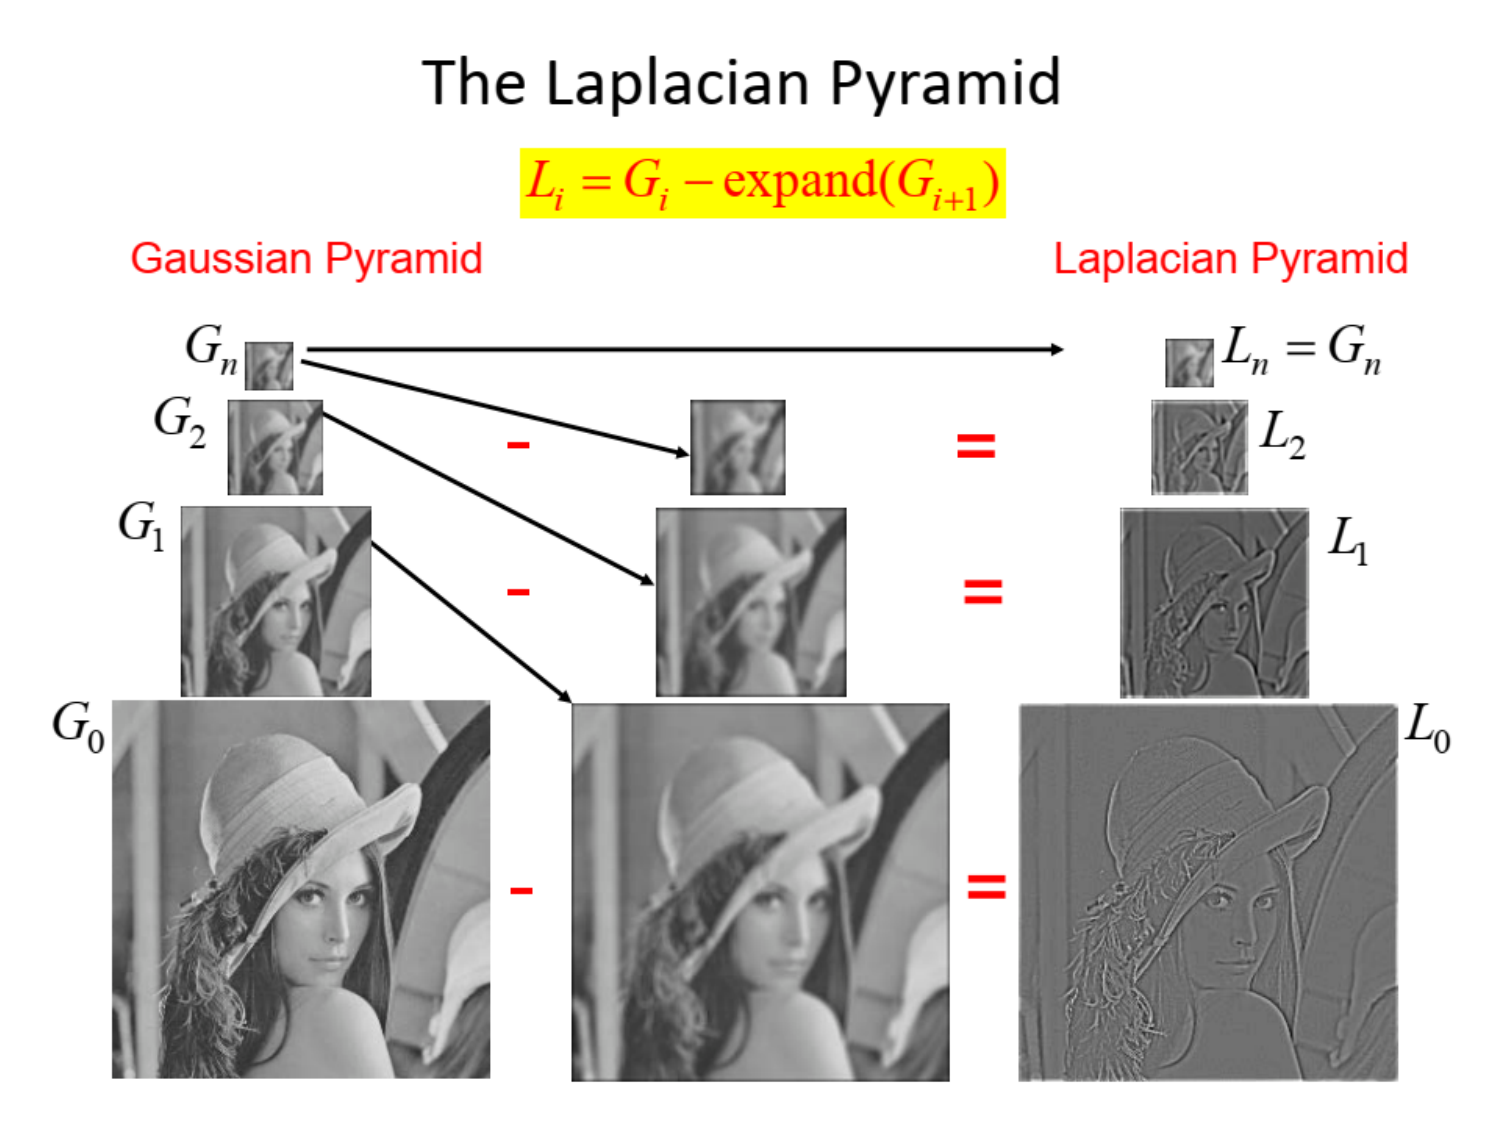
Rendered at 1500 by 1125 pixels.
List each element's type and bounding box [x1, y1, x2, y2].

picture [41, 31, 1458, 1094]
